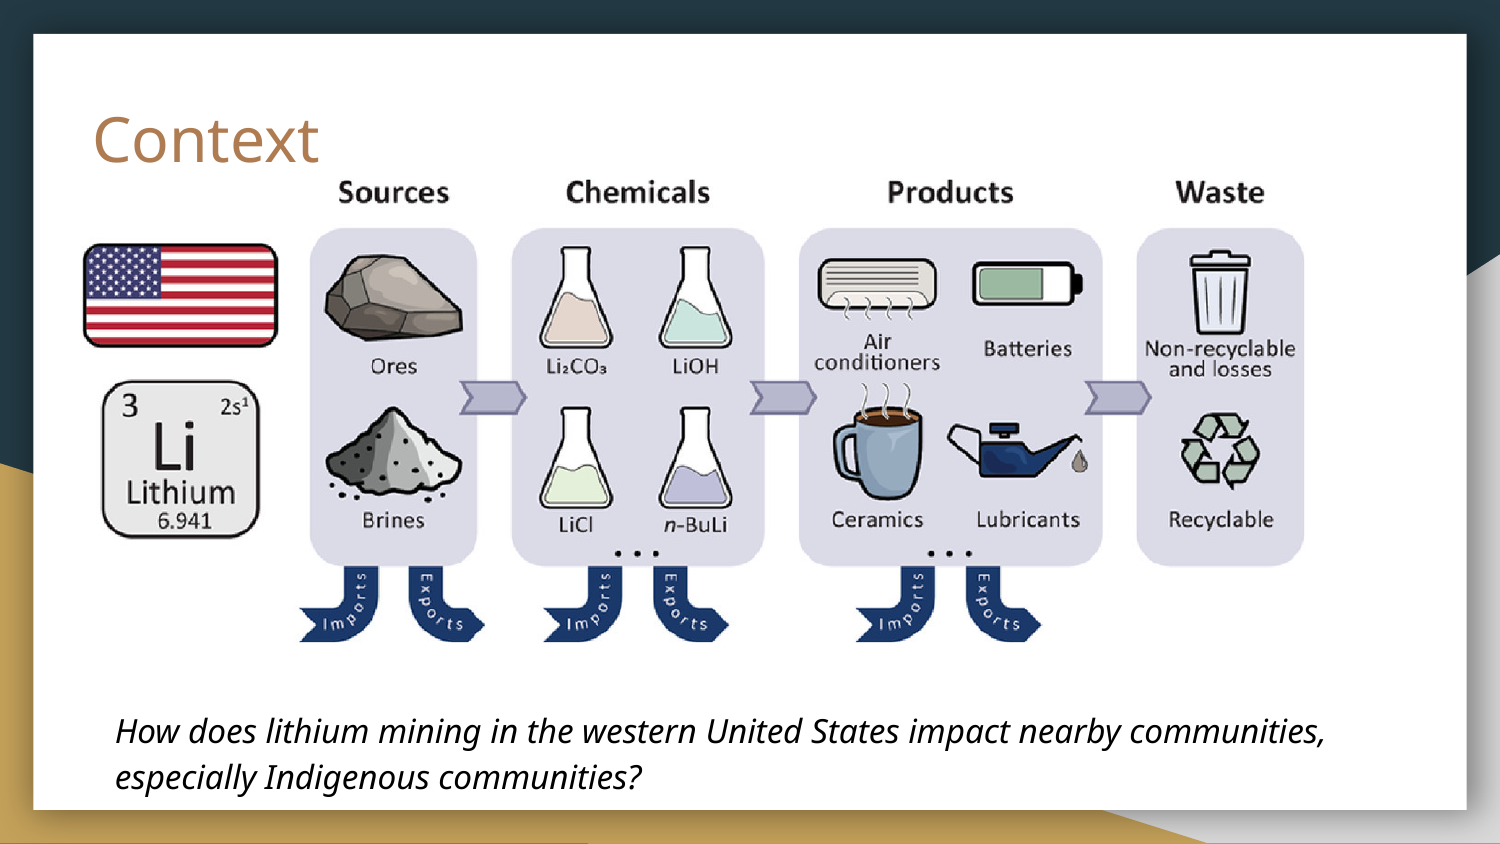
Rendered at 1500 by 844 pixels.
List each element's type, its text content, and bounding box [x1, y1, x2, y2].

text_box How does lithium mining in the western United States impact nearby communities, especially Indigenous communities? [100, 689, 1400, 812]
title Context [77, 80, 1309, 182]
picture [80, 178, 1305, 643]
